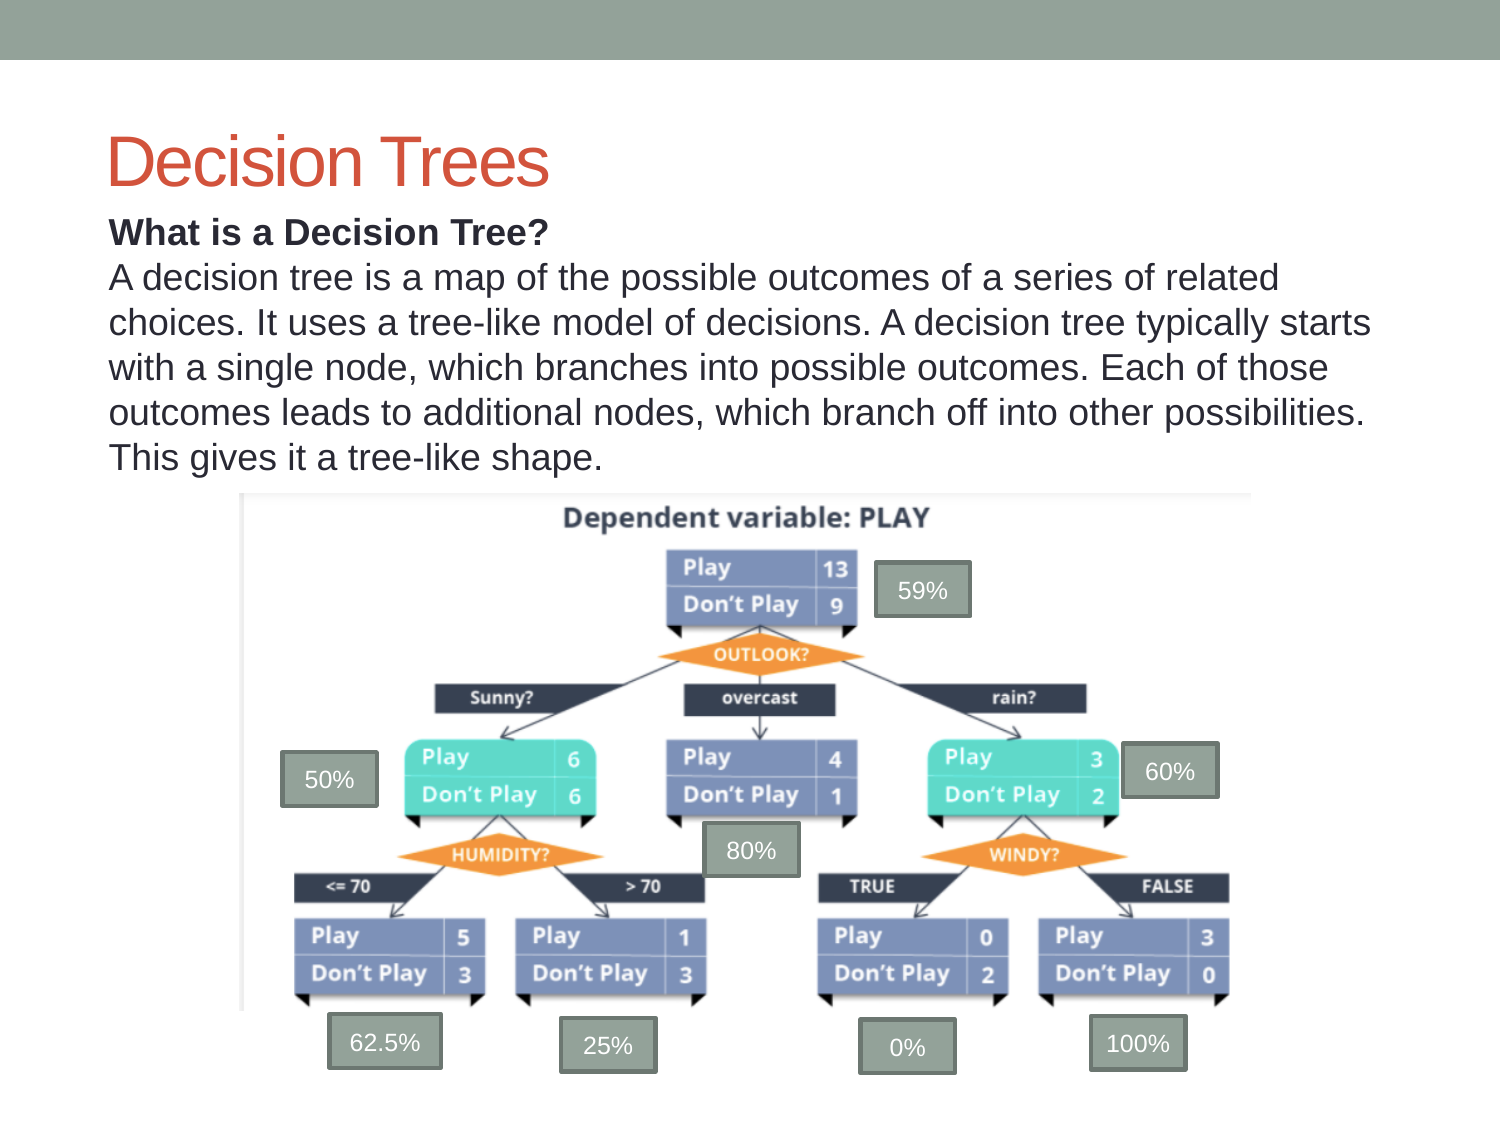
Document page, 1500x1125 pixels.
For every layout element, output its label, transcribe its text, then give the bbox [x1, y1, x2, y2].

text_box 100% [1089, 1020, 1188, 1072]
text_box 62.5% [327, 1020, 443, 1070]
text_box 25% [559, 1020, 658, 1074]
text_box [90, 295, 1375, 1042]
title Decision Trees [90, 107, 1410, 295]
picture [239, 493, 1251, 1012]
text_box What is a Decision Tree? A decision tree is a map of the possible outcomes of a series of related choices. It uses a tree-like model of decisions. A decision tree typically starts with a single node, which branches into possible outcomes. Each of those outcomes leads to additional nodes, which branch off into other possibilities. This gives it a tree-like shape. [93, 201, 1410, 486]
text_box 0% [858, 1020, 957, 1075]
